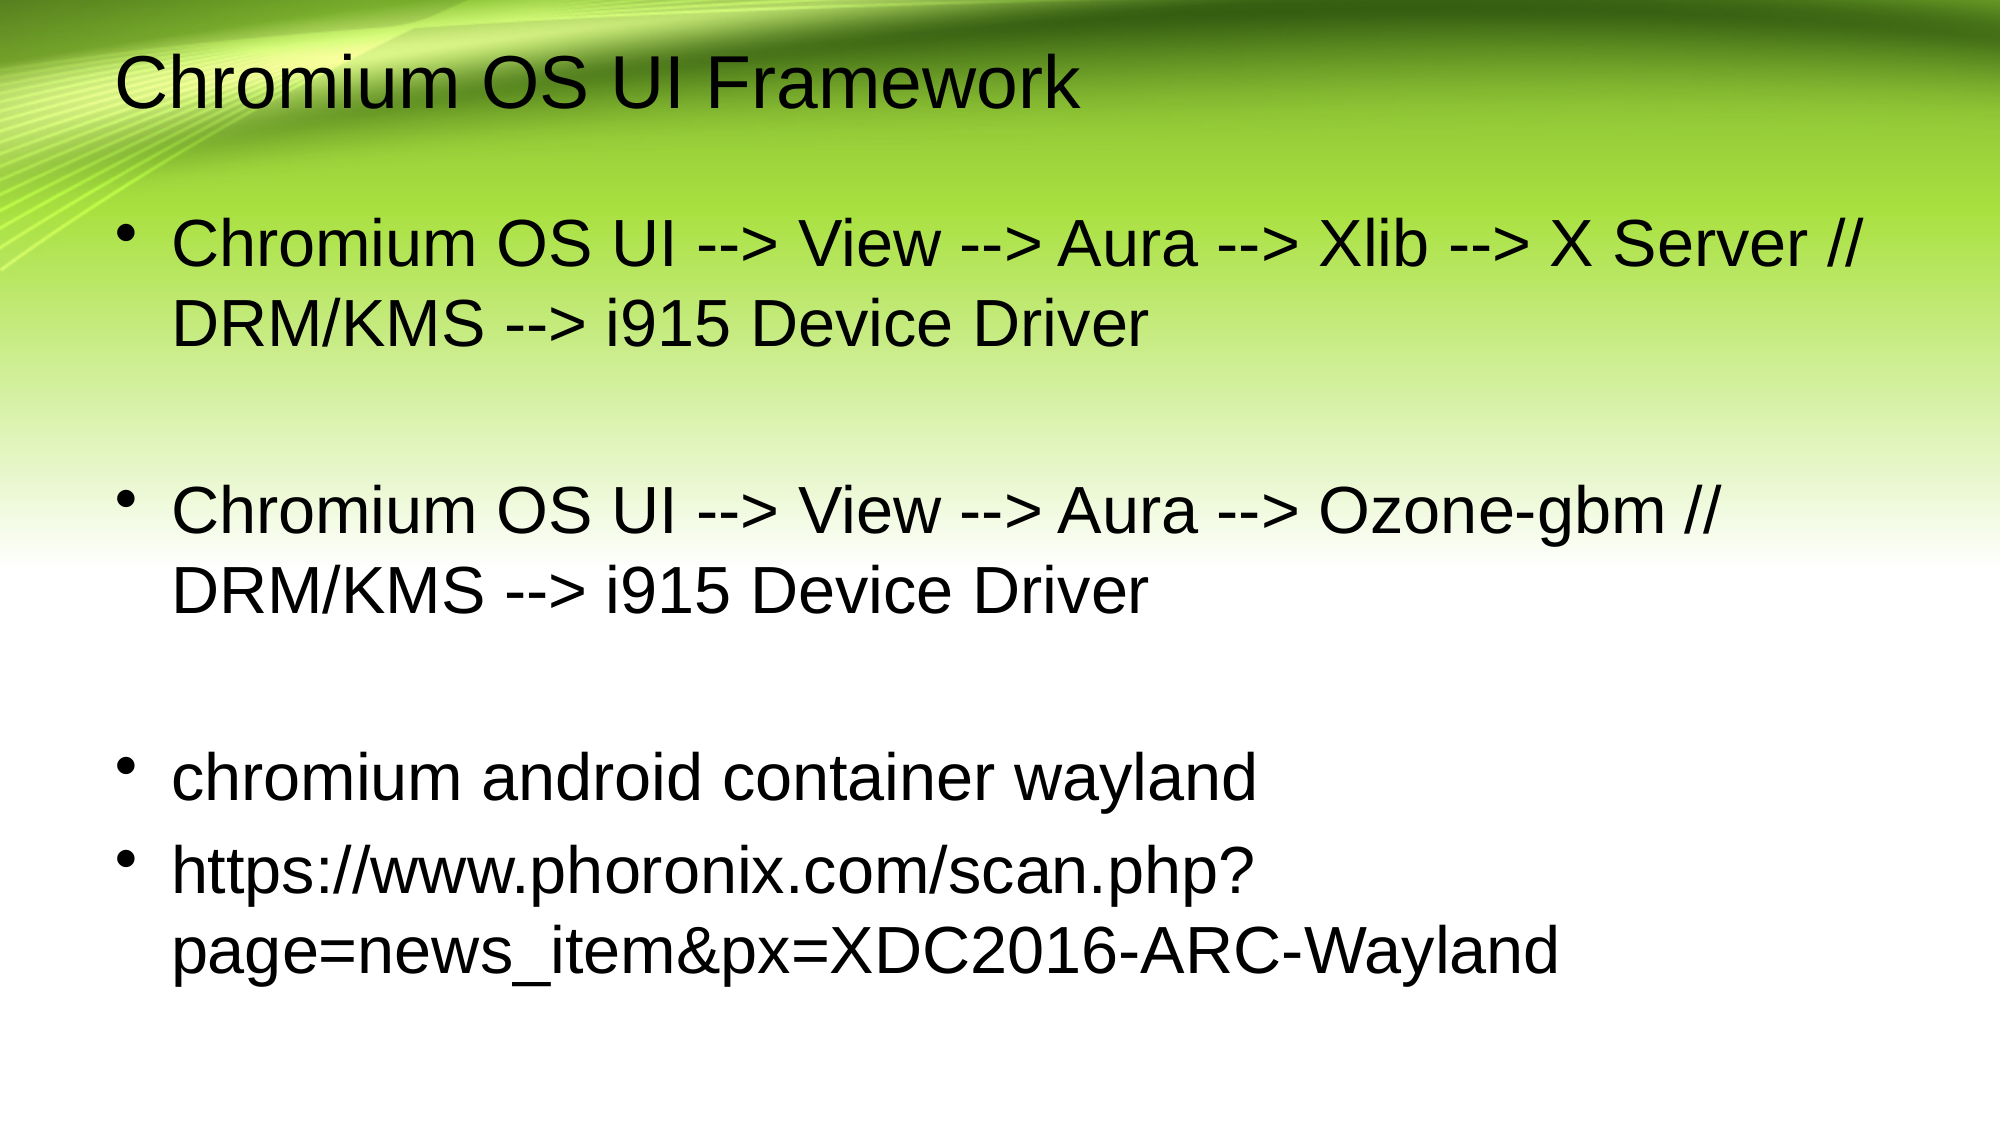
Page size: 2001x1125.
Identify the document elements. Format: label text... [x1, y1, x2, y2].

picture [0, 0, 2000, 1125]
list Chromium OS UI --> View --> Aura --> Xlib --> X Server // DRM/KMS --> i915 Device Driver Chromium OS UI --> View --> Aura --> Ozone-gbm // DRM/KMS --> i915 Device Driver chromium android container wayland https://www.phoronix.com/scan.php?page=news_item&px=XDC2016-ARC-Wayland [99, 192, 1901, 1006]
title Chromium OS UI Framework [99, 30, 1901, 127]
